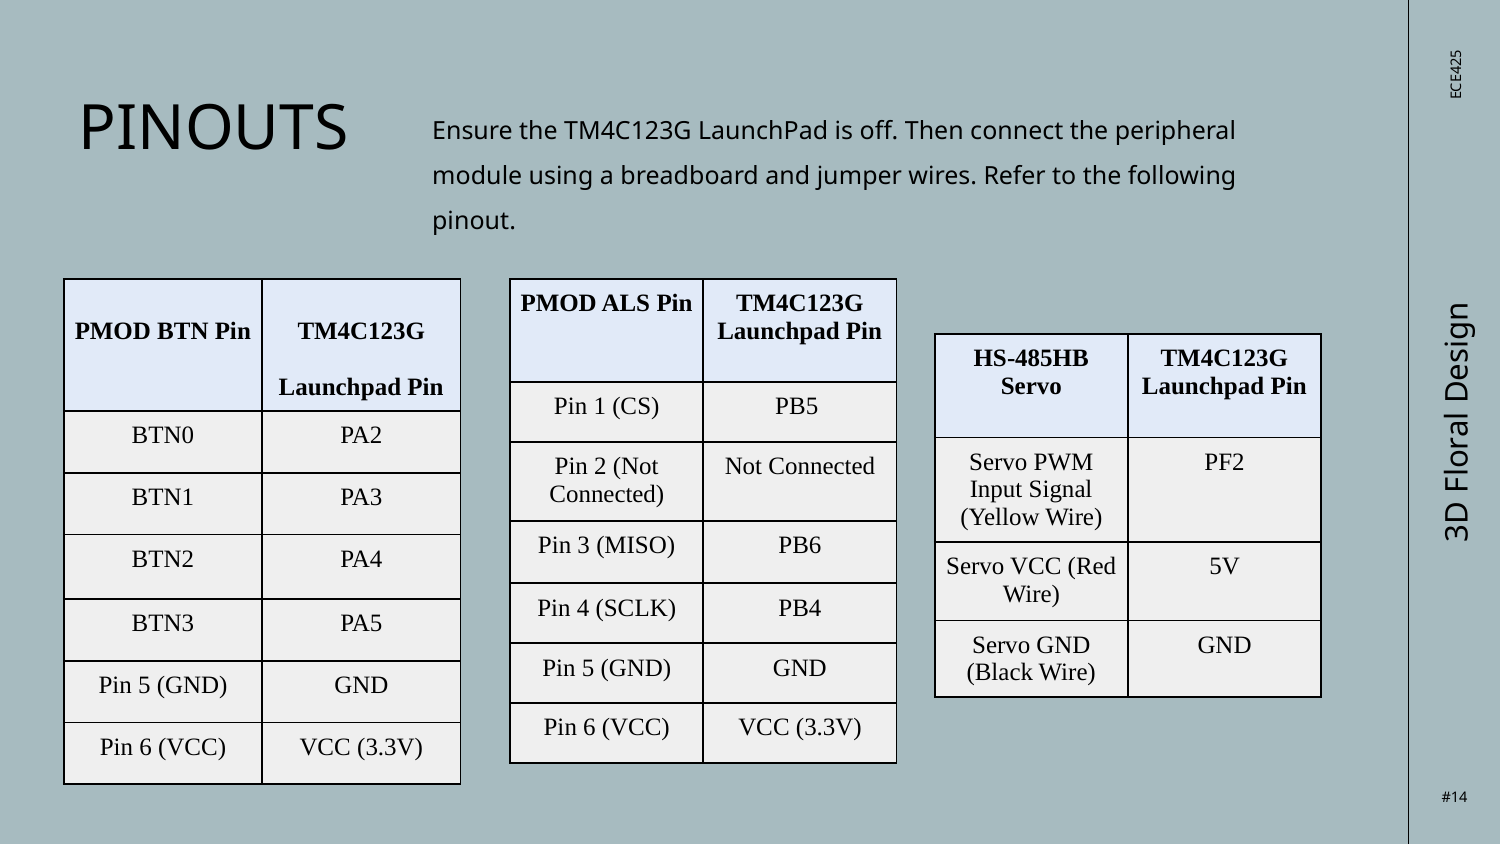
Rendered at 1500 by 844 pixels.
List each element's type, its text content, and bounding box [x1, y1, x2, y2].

table_cell BTN3 [65, 600, 261, 660]
table_header TM4C123G Launchpad Pin [704, 280, 896, 381]
table_cell Pin 3 (MISO) [511, 522, 702, 582]
table_cell VCC (3.3V) [263, 723, 460, 783]
table_cell GND [1129, 621, 1320, 696]
table_header PMOD BTN Pin [65, 280, 261, 410]
table_cell PA3 [263, 474, 460, 534]
table_cell Pin 1 (CS) [511, 383, 702, 441]
table_cell Pin 4 (SCLK) [511, 584, 702, 642]
list Ensure the TM4C123G LaunchPad is off. Then connect the peripheral module using a breadboard and jumper wires. Refer to the following pinout. [416, 84, 1322, 279]
table_cell VCC (3.3V) [704, 704, 896, 762]
table_cell PA5 [263, 600, 460, 660]
table_cell Pin 6 (VCC) [511, 704, 702, 762]
title PINOUTS [63, 72, 579, 240]
title ECE425 [1409, 35, 1500, 183]
table_cell PA2 [263, 412, 460, 472]
table_header PMOD ALS Pin [511, 280, 702, 381]
table_header HS-485HB Servo [936, 335, 1127, 437]
table_cell PB5 [704, 383, 896, 441]
table_cell 5V [1129, 543, 1320, 620]
table_cell PF2 [1129, 438, 1320, 541]
table_cell BTN1 [65, 474, 261, 534]
table_cell Not Connected [704, 443, 896, 520]
table_cell Servo VCC (Red Wire) [936, 543, 1127, 620]
title #14 [1408, 710, 1500, 820]
table_header TM4C123G Launchpad Pin [1129, 335, 1320, 437]
table_cell PA4 [263, 535, 460, 598]
table_cell Pin 2 (Not Connected) [511, 443, 702, 520]
table_cell GND [704, 644, 896, 702]
table_cell PB6 [704, 522, 896, 582]
table_cell GND [263, 662, 460, 722]
table_cell Pin 6 (VCC) [65, 723, 261, 783]
table_cell Pin 5 (GND) [511, 644, 702, 702]
table_cell BTN2 [65, 535, 261, 598]
table_cell Servo GND (Black Wire) [936, 621, 1127, 696]
title 3D Floral Design [1409, 183, 1500, 661]
table_cell Servo PWM Input Signal (Yellow Wire) [936, 438, 1127, 541]
table_header TM4C123G Launchpad Pin [263, 280, 460, 410]
table_cell PB4 [704, 584, 896, 642]
table_cell Pin 5 (GND) [65, 662, 261, 722]
table_cell BTN0 [65, 412, 261, 472]
